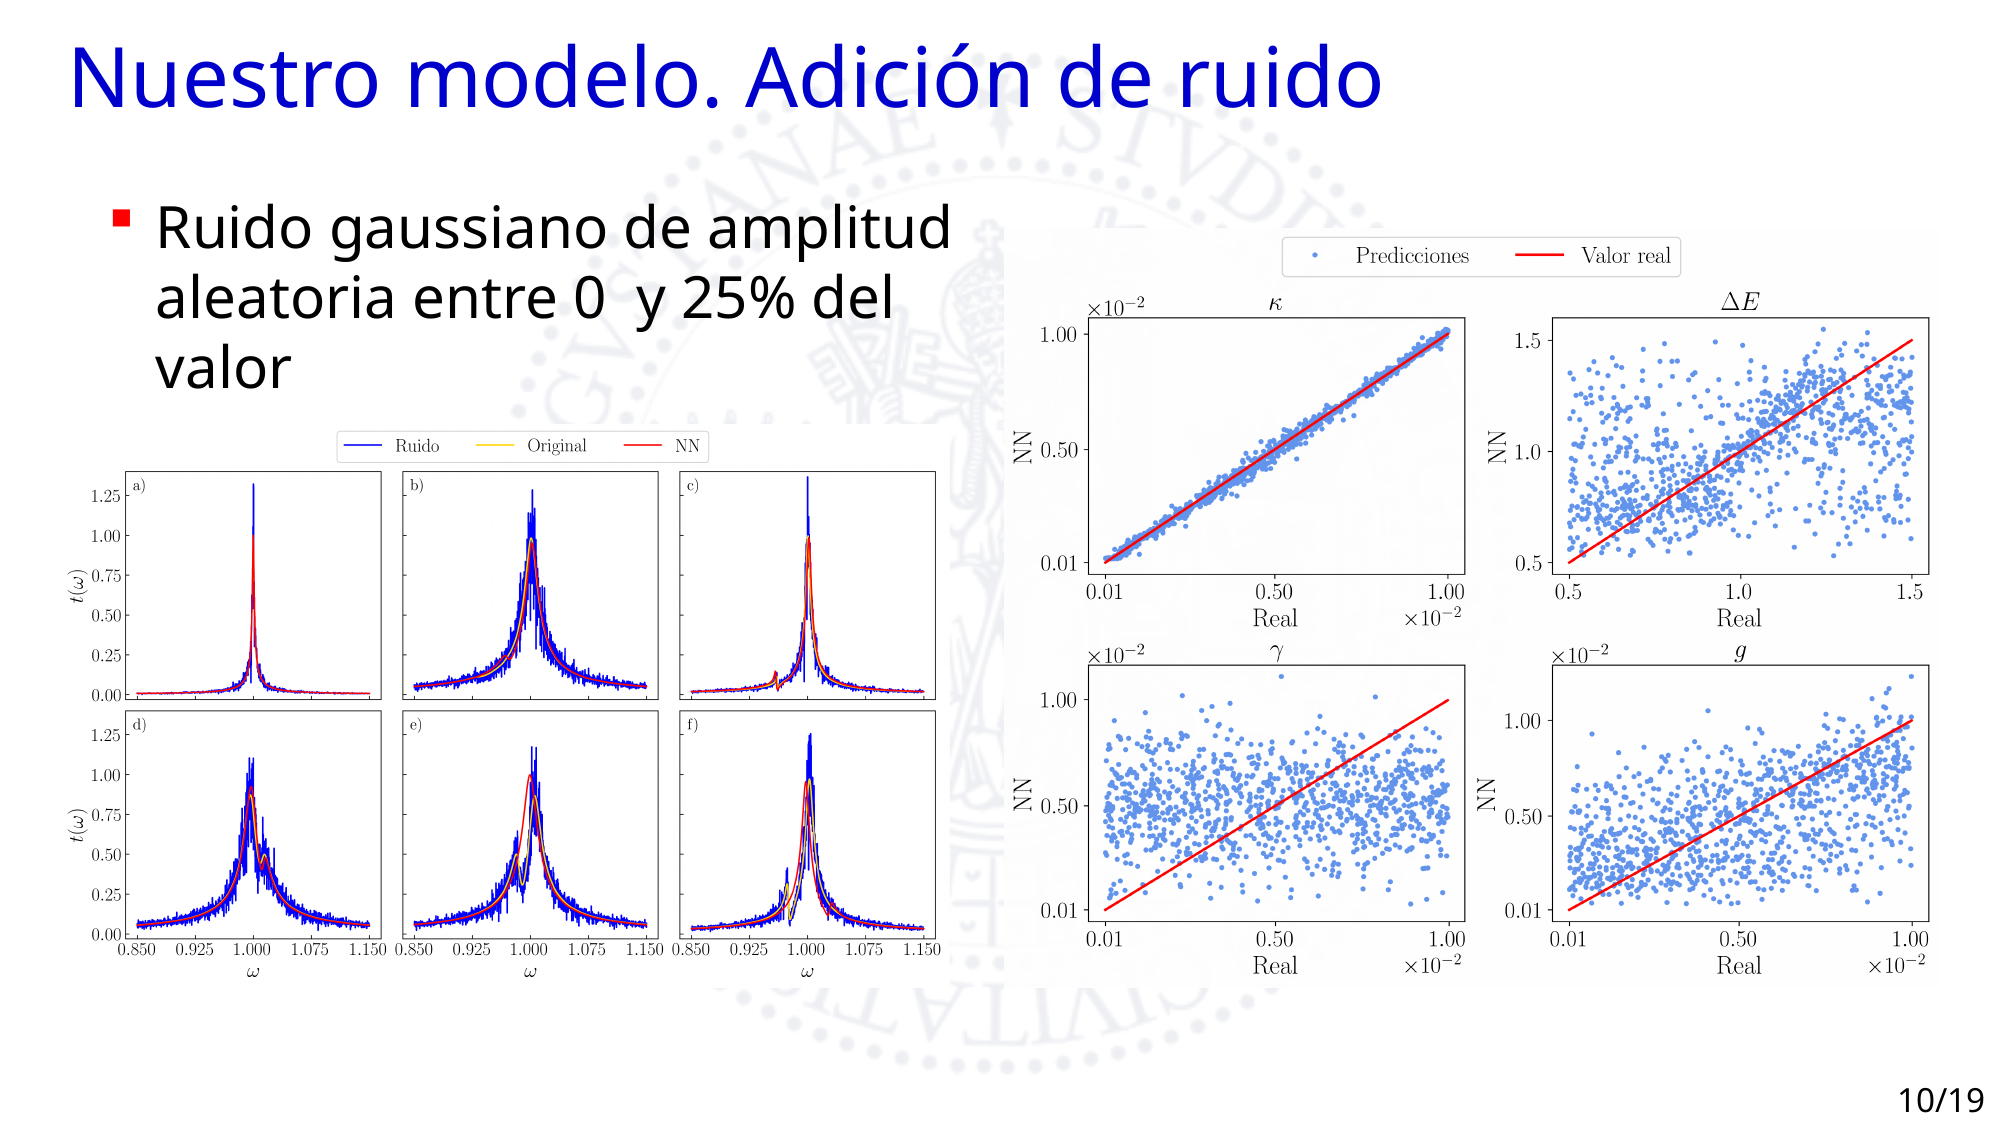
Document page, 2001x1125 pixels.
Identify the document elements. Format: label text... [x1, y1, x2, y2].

text_box Nuestro modelo. Adición de ruido [53, 17, 1781, 132]
picture [1003, 227, 1941, 988]
picture [59, 424, 951, 988]
text_box Ruido gaussiano de amplitud aleatoria entre 0 y 25% del valor [94, 183, 981, 408]
